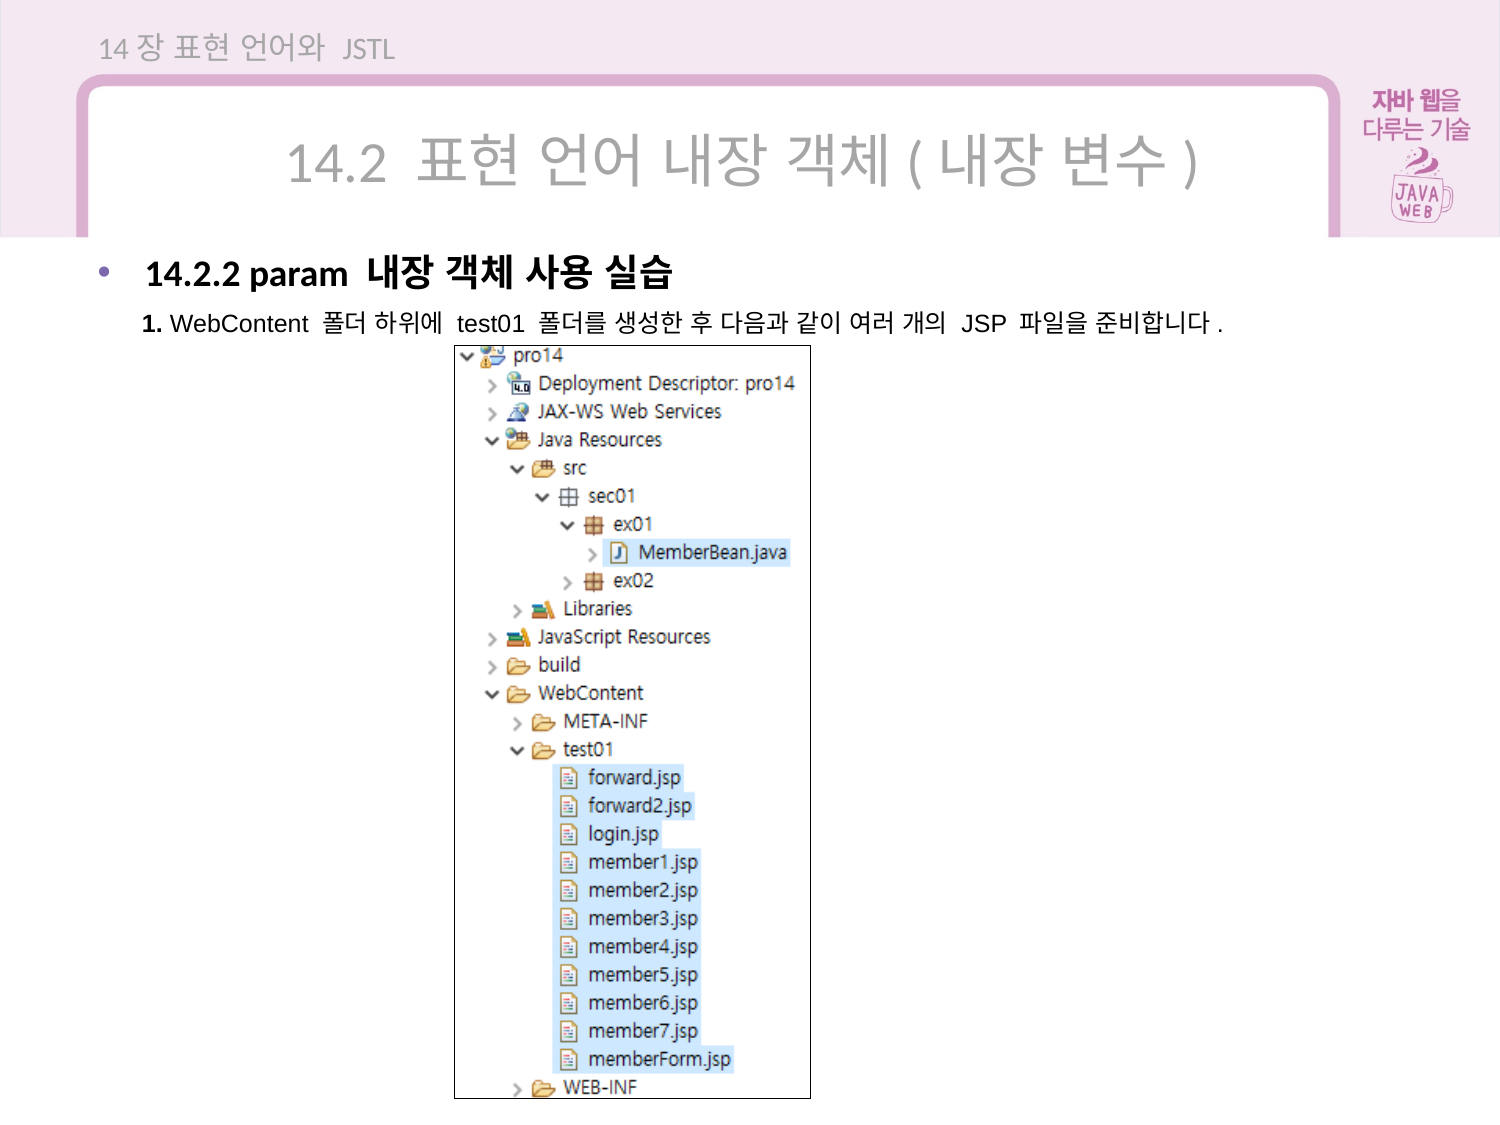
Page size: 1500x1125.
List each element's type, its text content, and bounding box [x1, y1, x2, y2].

text_box 1. WebContent 폴더 하위에 test01 폴더를 생성한 후 다음과 같이 여러 개의 JSP 파일을 준비합니다. [127, 300, 1402, 345]
text_box 14.2 표현 언어 내장 객체(내장 변수) [217, 117, 1268, 202]
text_box 14.2.2 param 내장 객체 사용 실습 [82, 218, 1402, 302]
picture [0, 0, 1500, 1125]
text_box 14장 표현 언어와 JSTL [82, 0, 1133, 74]
